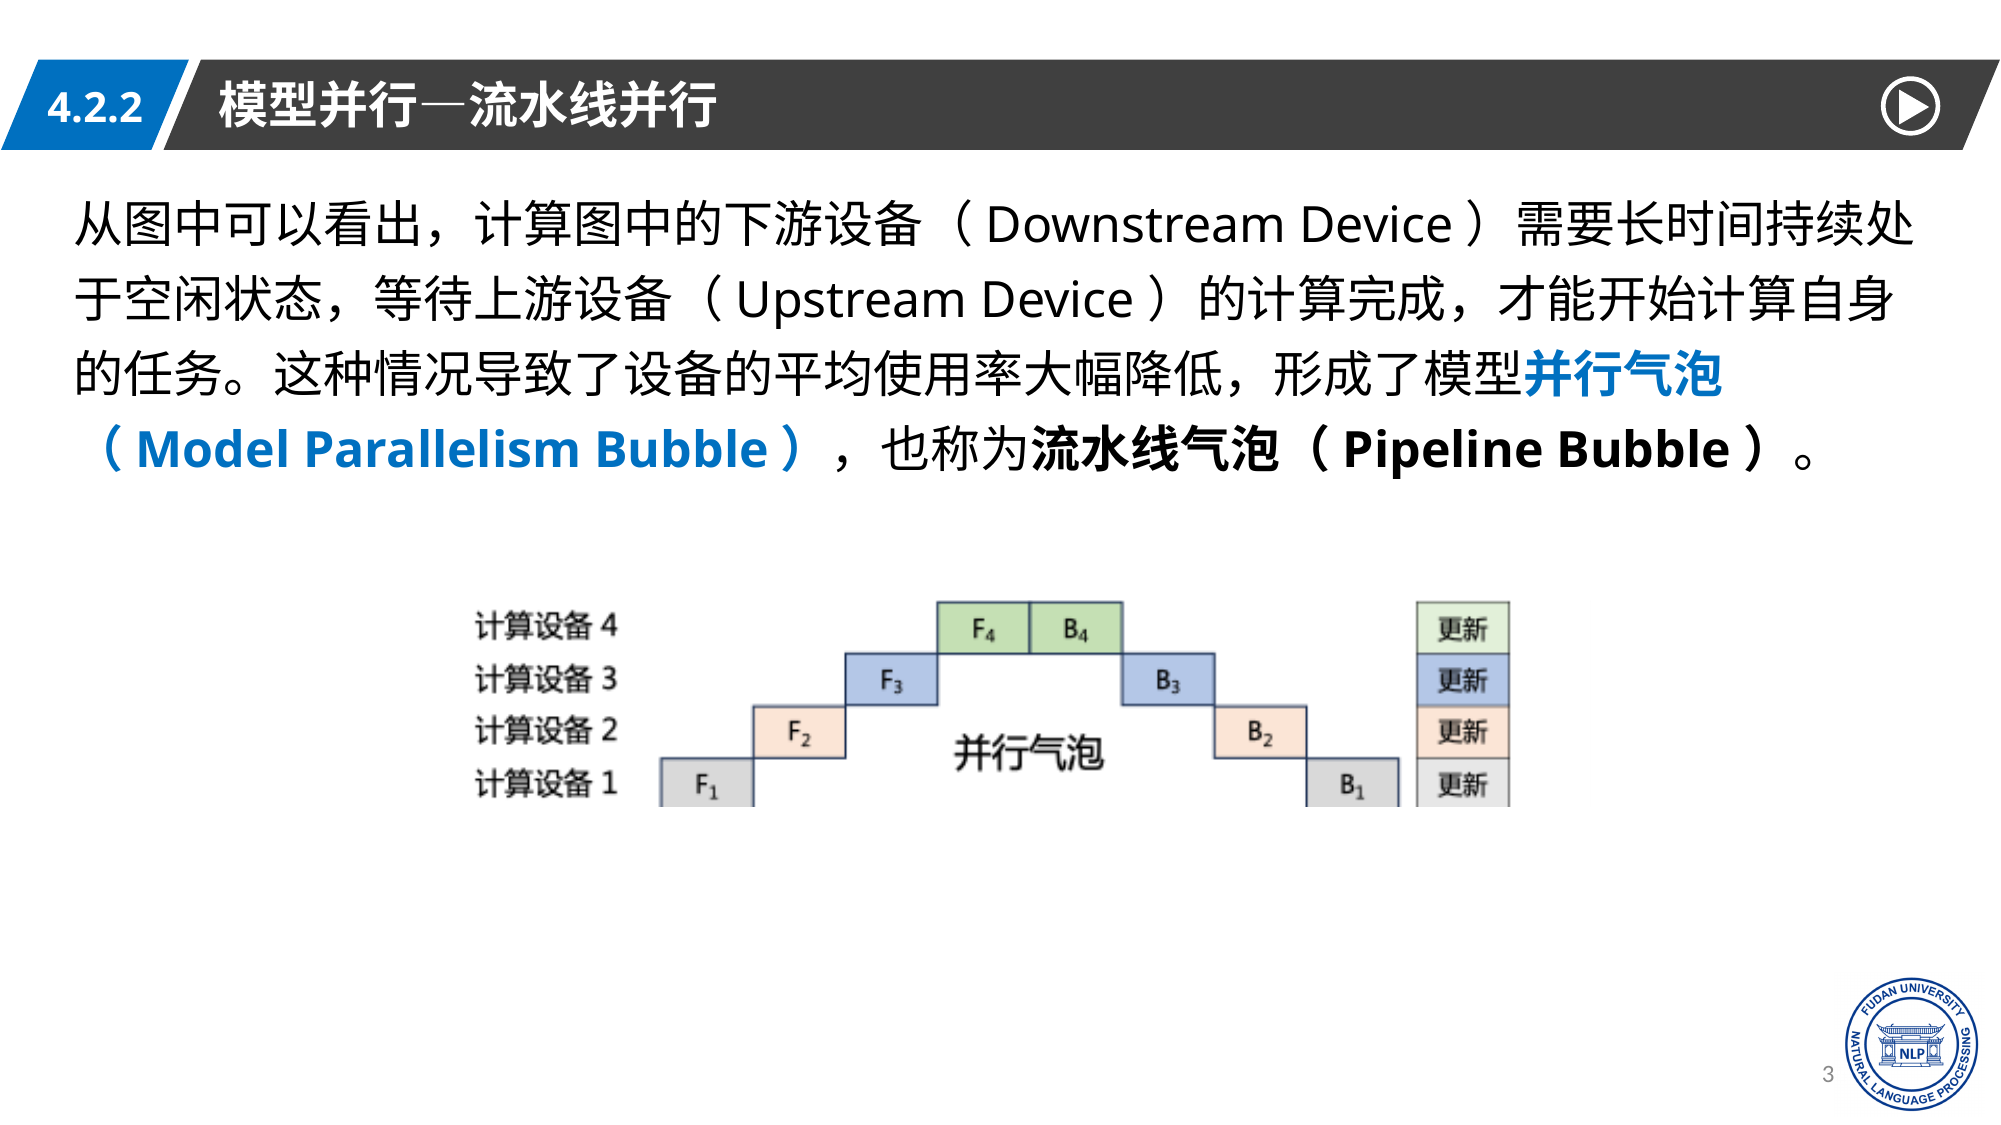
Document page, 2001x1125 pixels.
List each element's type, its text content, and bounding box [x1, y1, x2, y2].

text_box [1, 89, 157, 150]
text_box 4.2.2 [26, 73, 164, 138]
text_box [163, 59, 2000, 150]
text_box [1883, 78, 1939, 134]
picture [1834, 972, 1985, 1117]
text_box 从图中可以看出，计算图中的下游设备（Downstream Device）需要长时间持续处于空闲状态，等待上游设备（Upstream Device）的计算完成，才能开始计算自身的任务。这种情况导致了设备的平均使用率大幅降低，形成了模型并行气泡（Model Parallelism Bubble），也称为流水线气泡（Pipeline Bubble）。 [58, 170, 1942, 486]
text_box [32, 59, 189, 120]
slide_number 36 [1412, 1042, 1863, 1103]
text_box 模型并行—流水线并行 [203, 66, 734, 142]
picture [409, 600, 1591, 807]
